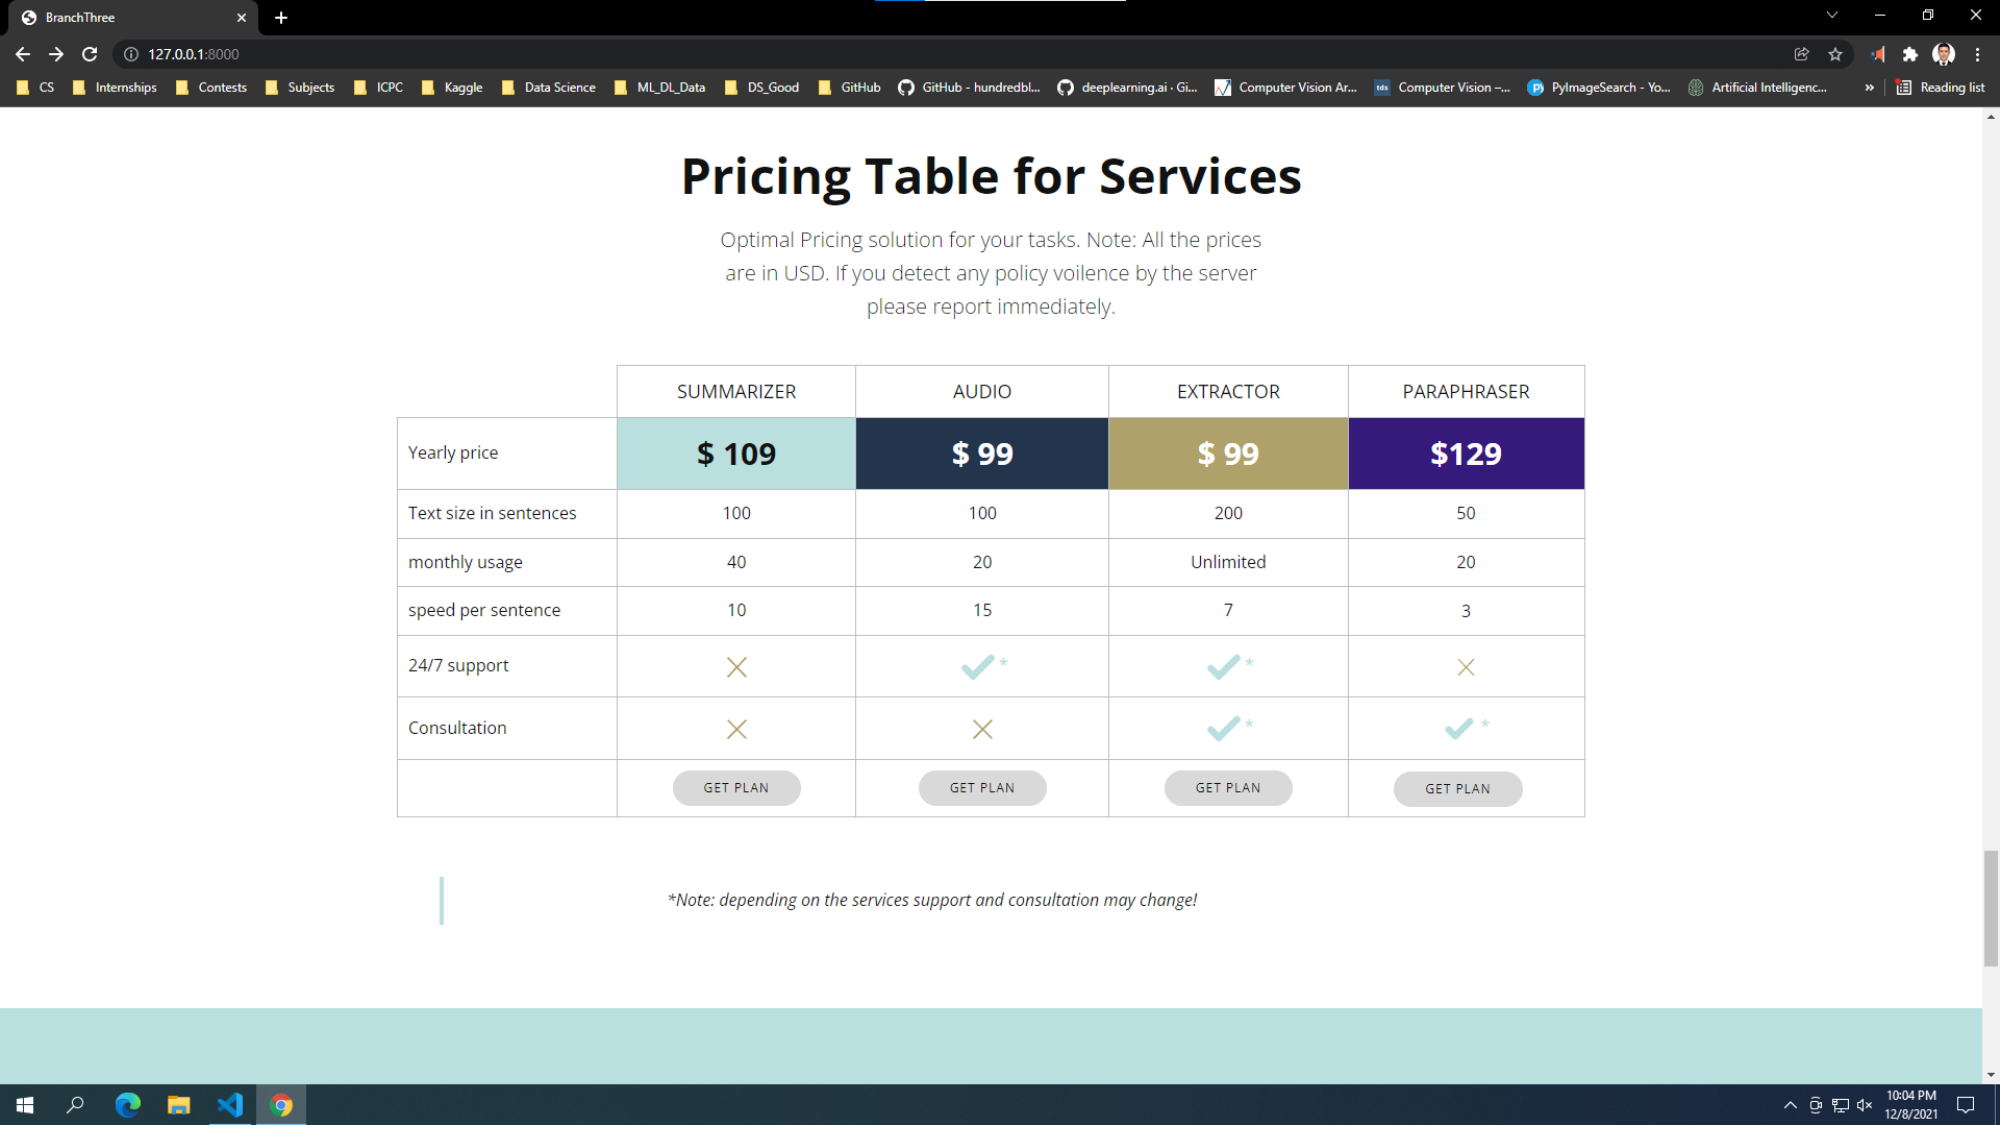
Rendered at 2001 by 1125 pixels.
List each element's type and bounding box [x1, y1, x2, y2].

list [0, 0, 2000, 1125]
